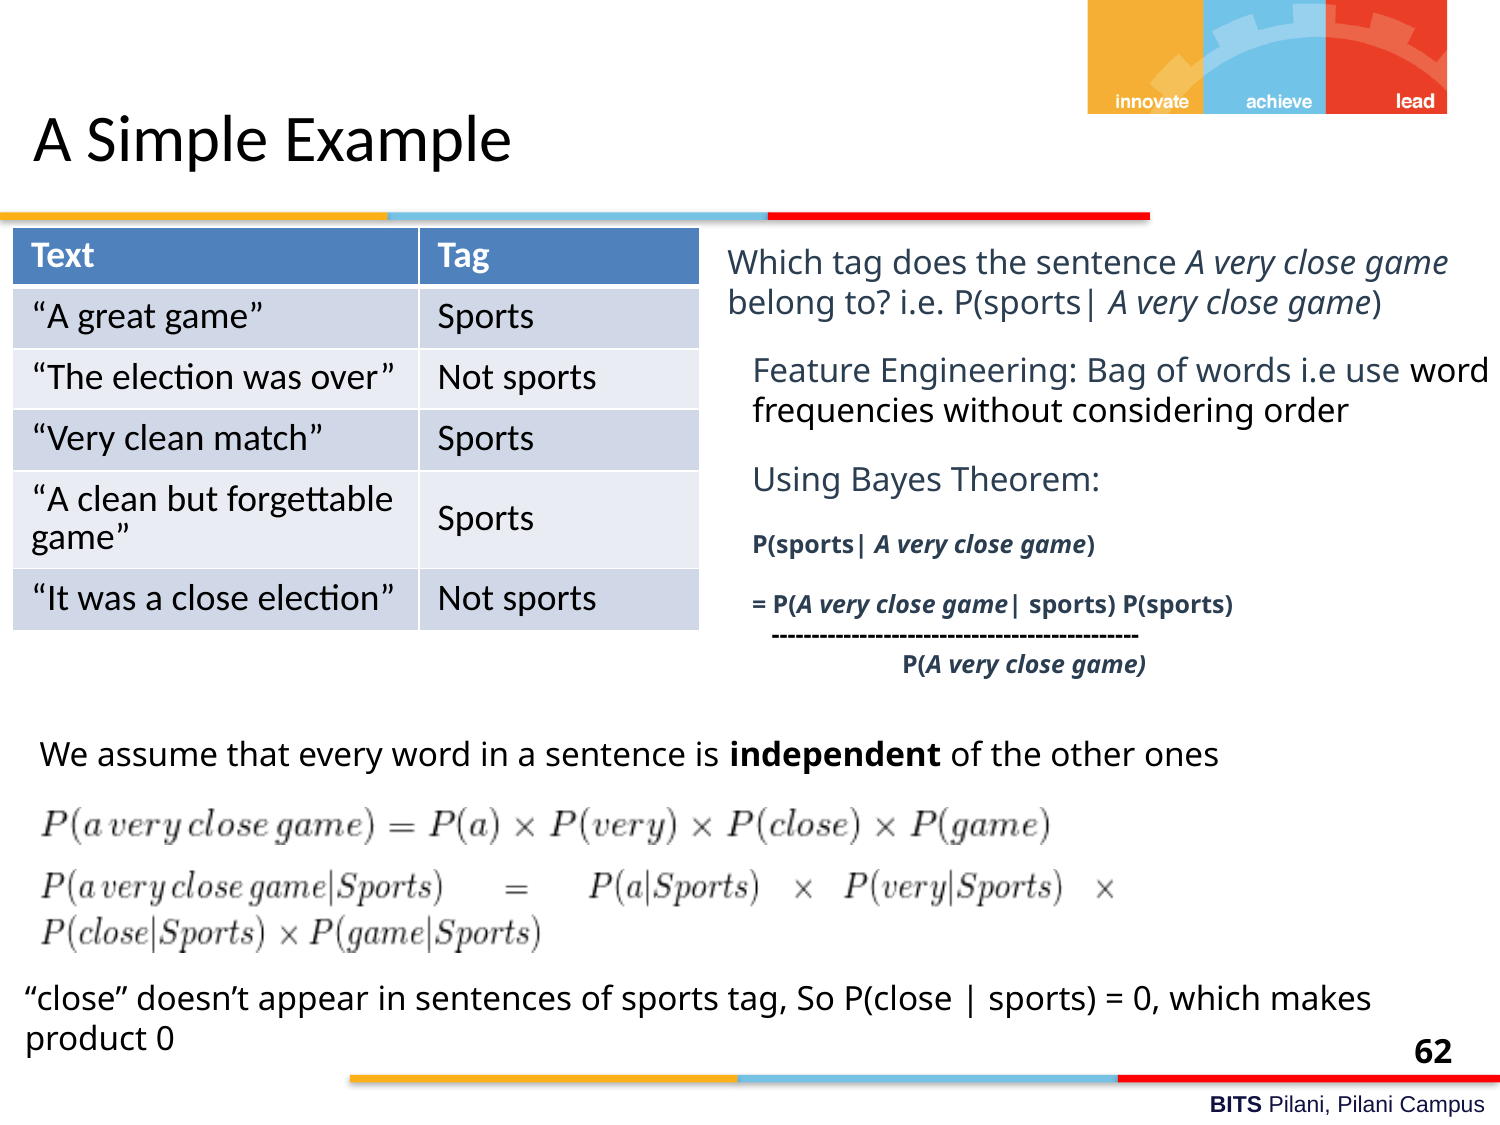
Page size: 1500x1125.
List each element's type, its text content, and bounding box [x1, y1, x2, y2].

text_box Using Bayes Theorem: P(sports| A very close game) = P(A very close game| sports) P(sports) ---------------------------------------------- P(A very close game) [737, 451, 1332, 686]
text_box “close” doesn’t appear in sentences of sports tag, So P(close | sports) = 0, which makes product 0 [9, 969, 1496, 1064]
picture [39, 869, 1115, 953]
table_cell Sports [420, 410, 699, 470]
table_cell “Very clean match” [13, 410, 418, 470]
slide_number 62 [1399, 1023, 1500, 1072]
table_cell “The election was over” [13, 350, 418, 408]
table_cell Not sports [420, 350, 699, 408]
text_box Feature Engineering: Bag of words i.e use word frequencies without considering order [737, 341, 1500, 437]
table_cell “A great game” [13, 289, 418, 348]
text_box We assume that every word in a sentence is independent of the other ones [24, 725, 1400, 781]
picture [1087, 0, 1448, 114]
table_cell “It was a close election” [13, 569, 418, 630]
table_cell Not sports [420, 569, 699, 630]
picture [39, 807, 1051, 846]
text_box Which tag does the sentence A very close game belong to? i.e. P(sports| A very close game) [712, 234, 1500, 329]
table_cell Sports [420, 472, 699, 568]
table_cell Sports [420, 289, 699, 348]
title A Simple Example [18, 65, 1023, 205]
table_header Tag [420, 228, 699, 284]
table_cell “A clean but forgettable game” [13, 472, 418, 568]
table_header Text [13, 228, 418, 284]
